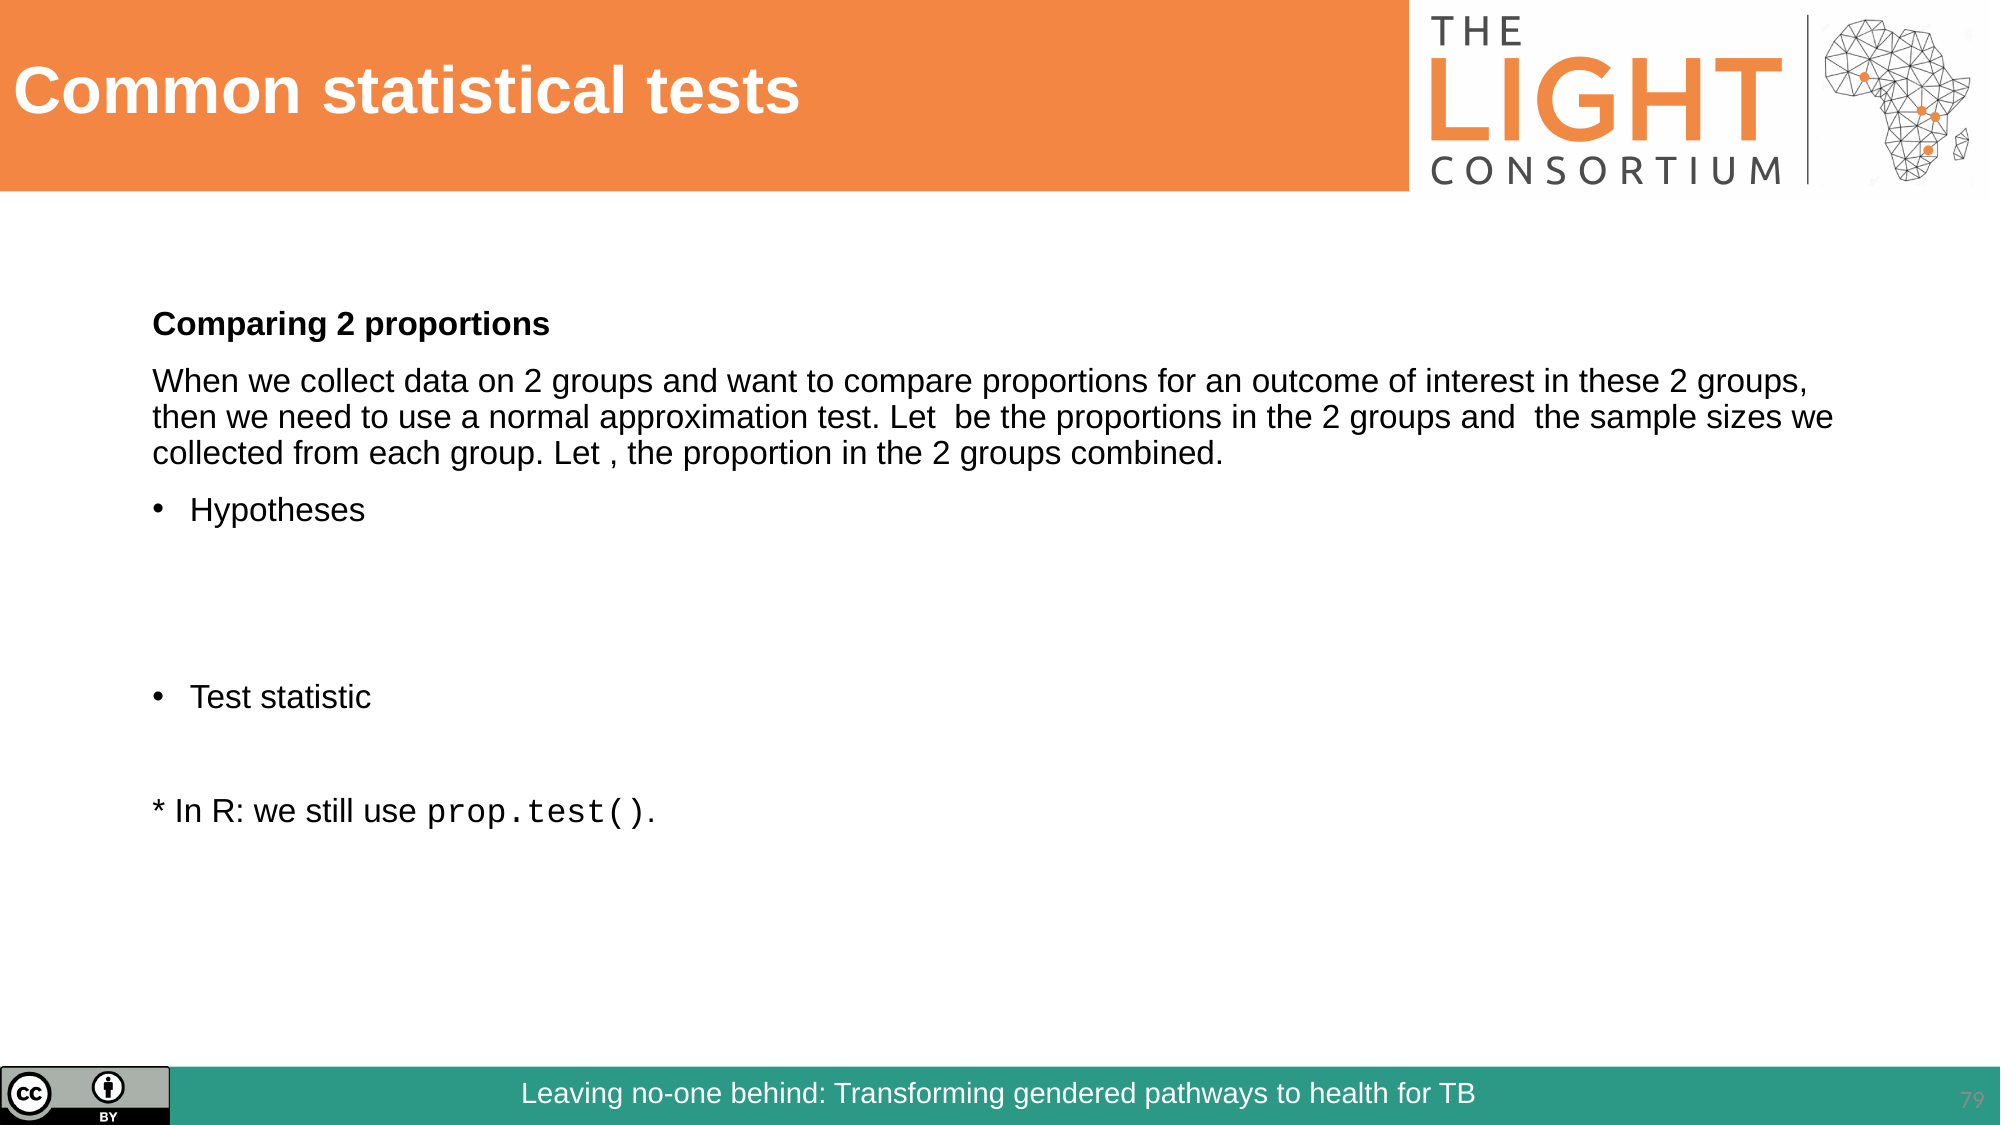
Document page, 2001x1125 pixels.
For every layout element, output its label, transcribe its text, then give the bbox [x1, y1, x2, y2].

title Common statistical tests [0, 0, 1410, 192]
picture [1409, 0, 1989, 201]
slide_number 79 [1550, 1073, 2000, 1125]
list Comparing 2 proportions When we collect data on 2 groups and want to compare proportions for an outcome of interest in these 2 groups, then we need to use a normal approximation test. Let be the proportions in the 2 groups and the sample sizes we collected from each group. Let , the proportion in the 2 groups combined. Hypotheses Test statistic * In R: we still use prop.test(). [137, 299, 1863, 1066]
picture [0, 1066, 170, 1125]
